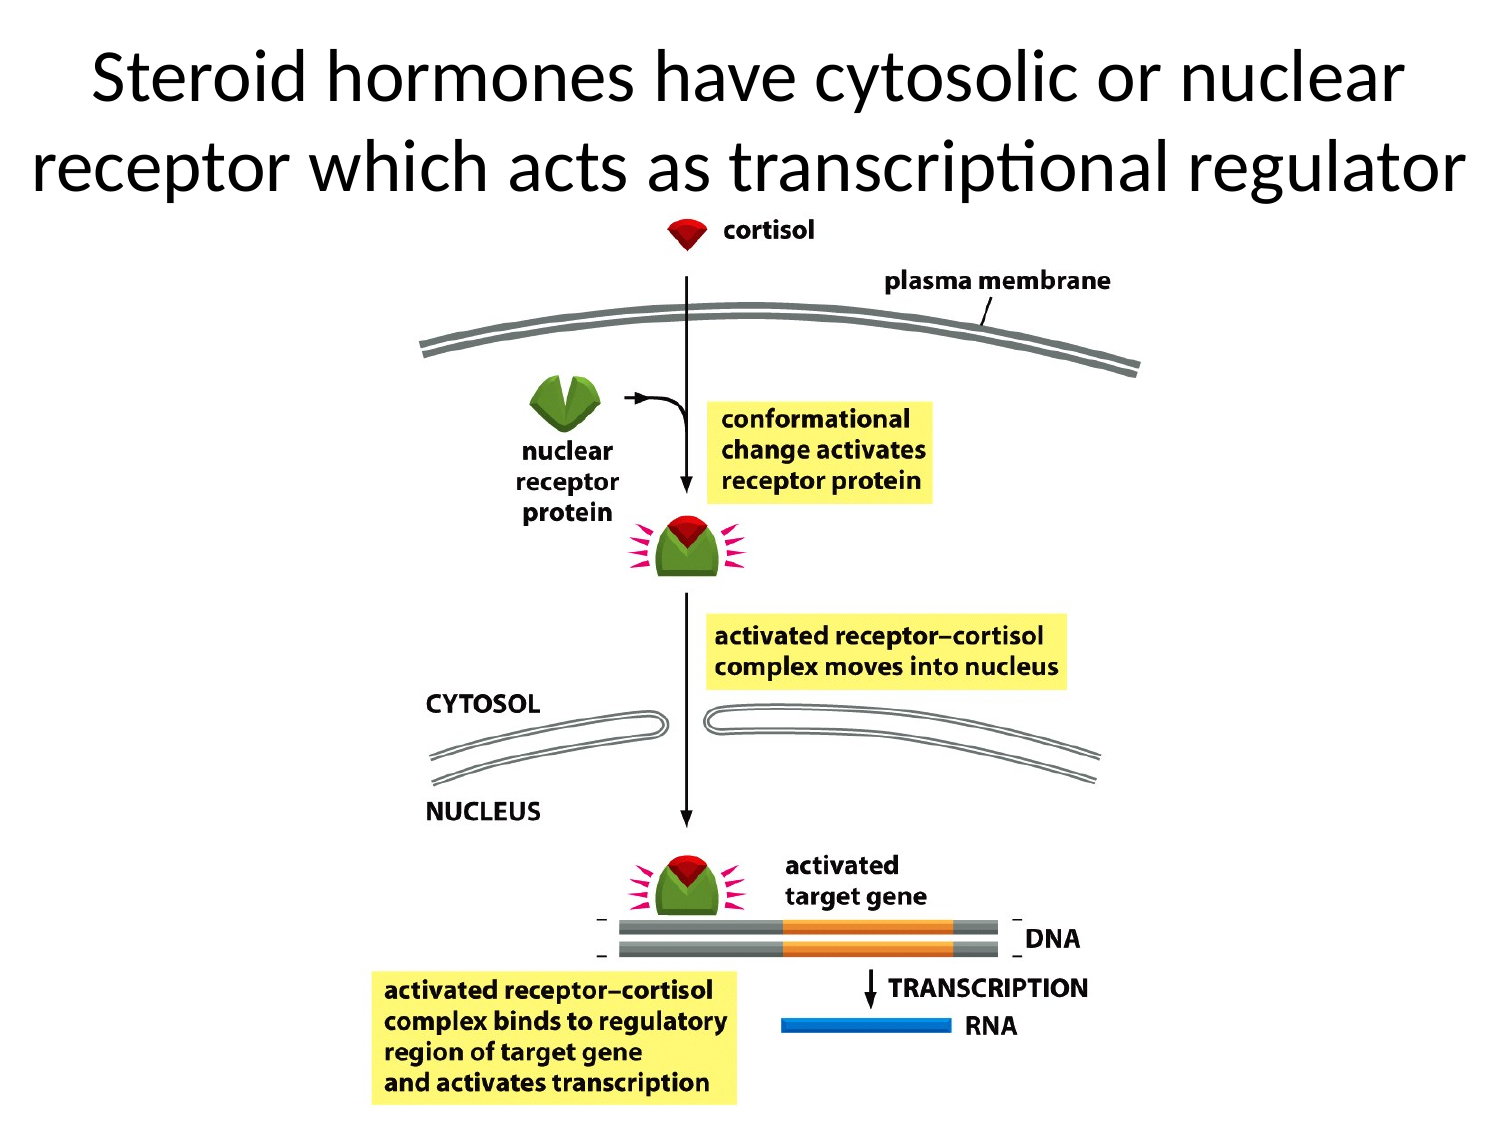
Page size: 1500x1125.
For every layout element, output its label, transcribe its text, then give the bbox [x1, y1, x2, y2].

picture [362, 211, 1153, 1115]
text_box Steroid hormones have cytosolic or nuclear receptor which acts as transcriptional regulator [0, 18, 1500, 214]
